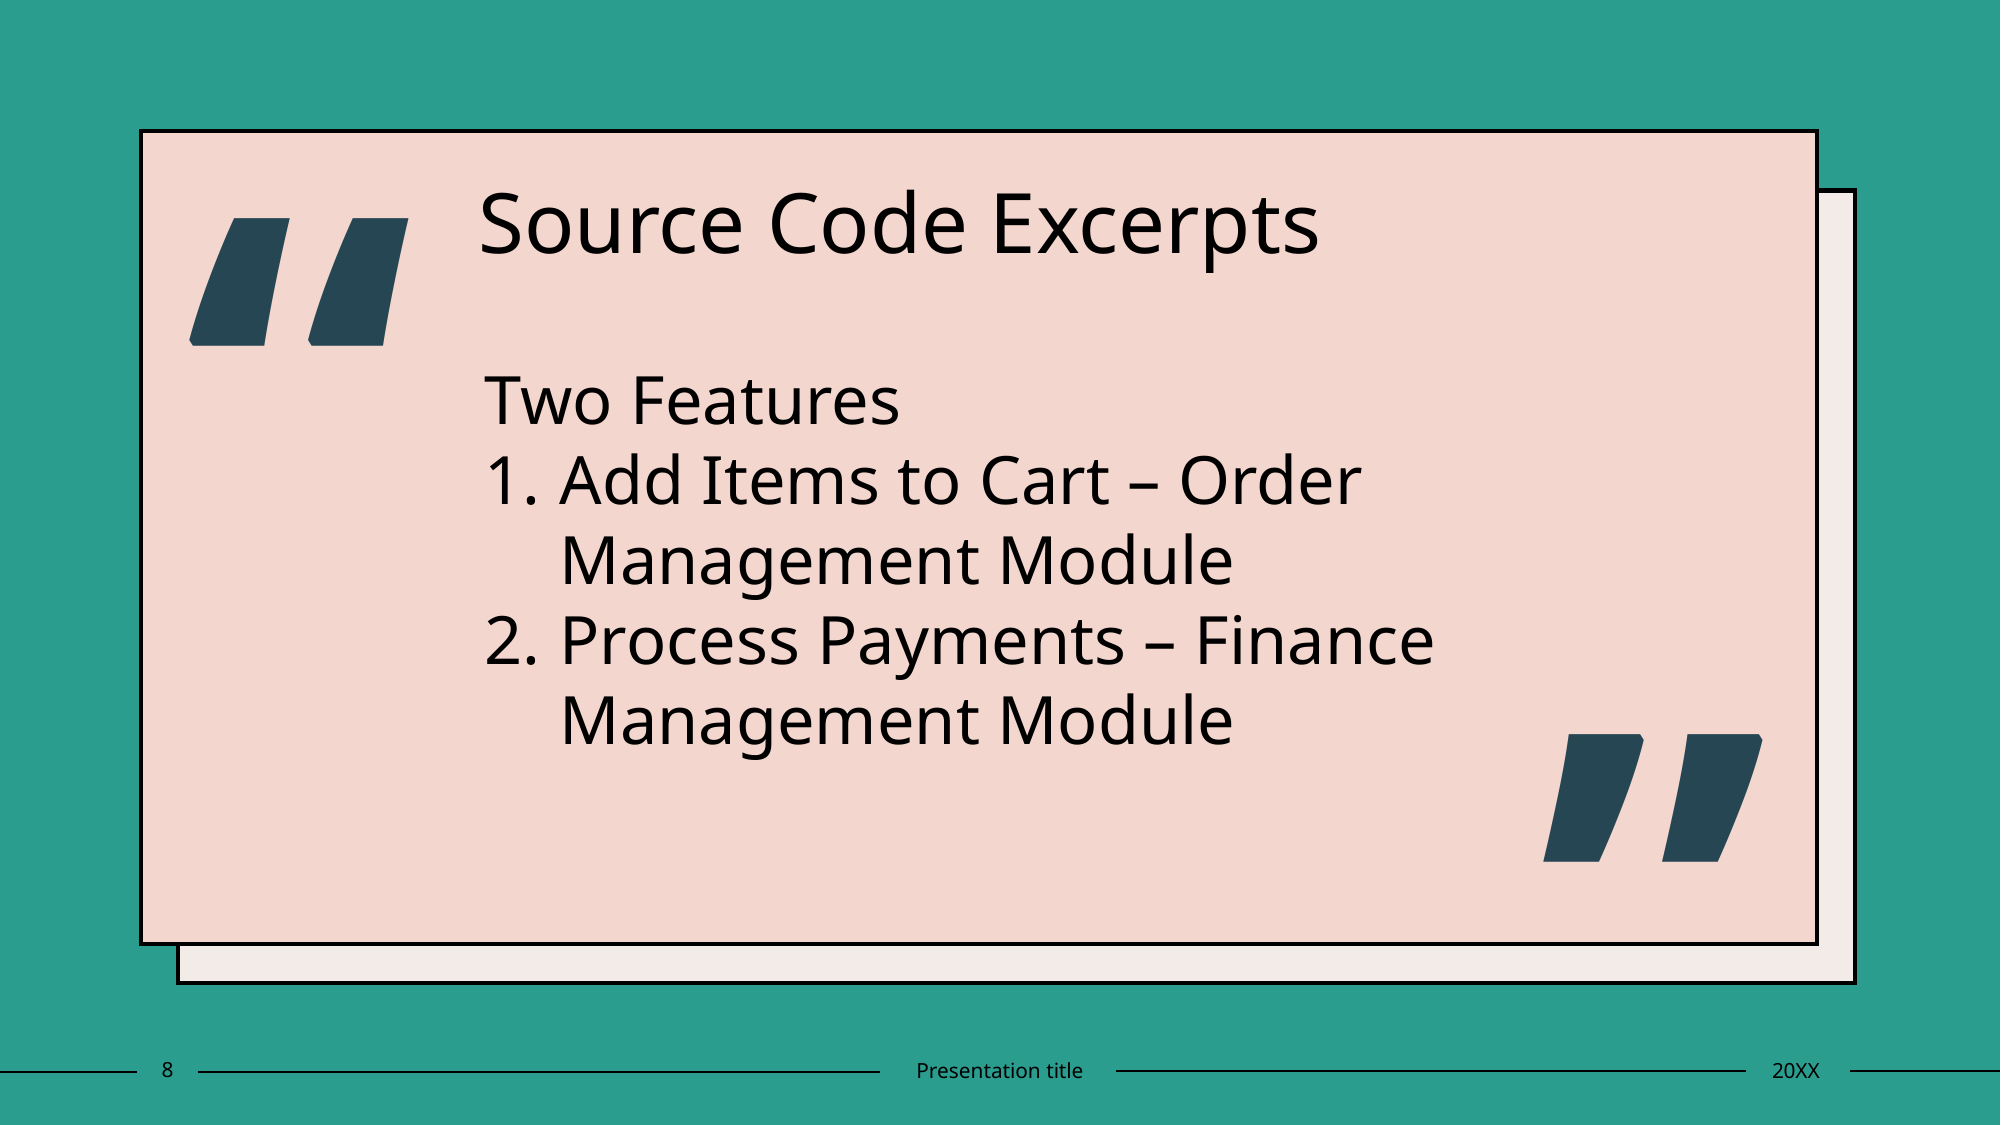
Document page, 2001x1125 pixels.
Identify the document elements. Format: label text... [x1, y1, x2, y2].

slide_number 20XX [1743, 1050, 1849, 1091]
list ” [1522, 649, 1818, 988]
title Source Code Excerpts [463, 70, 1526, 383]
slide_number 8 [137, 1050, 198, 1091]
list “ [168, 132, 464, 471]
footer Presentation title [879, 1050, 1120, 1091]
list Two Features Add Items to Cart – Order Management Module Process Payments – Finance Management Module [469, 350, 1479, 776]
